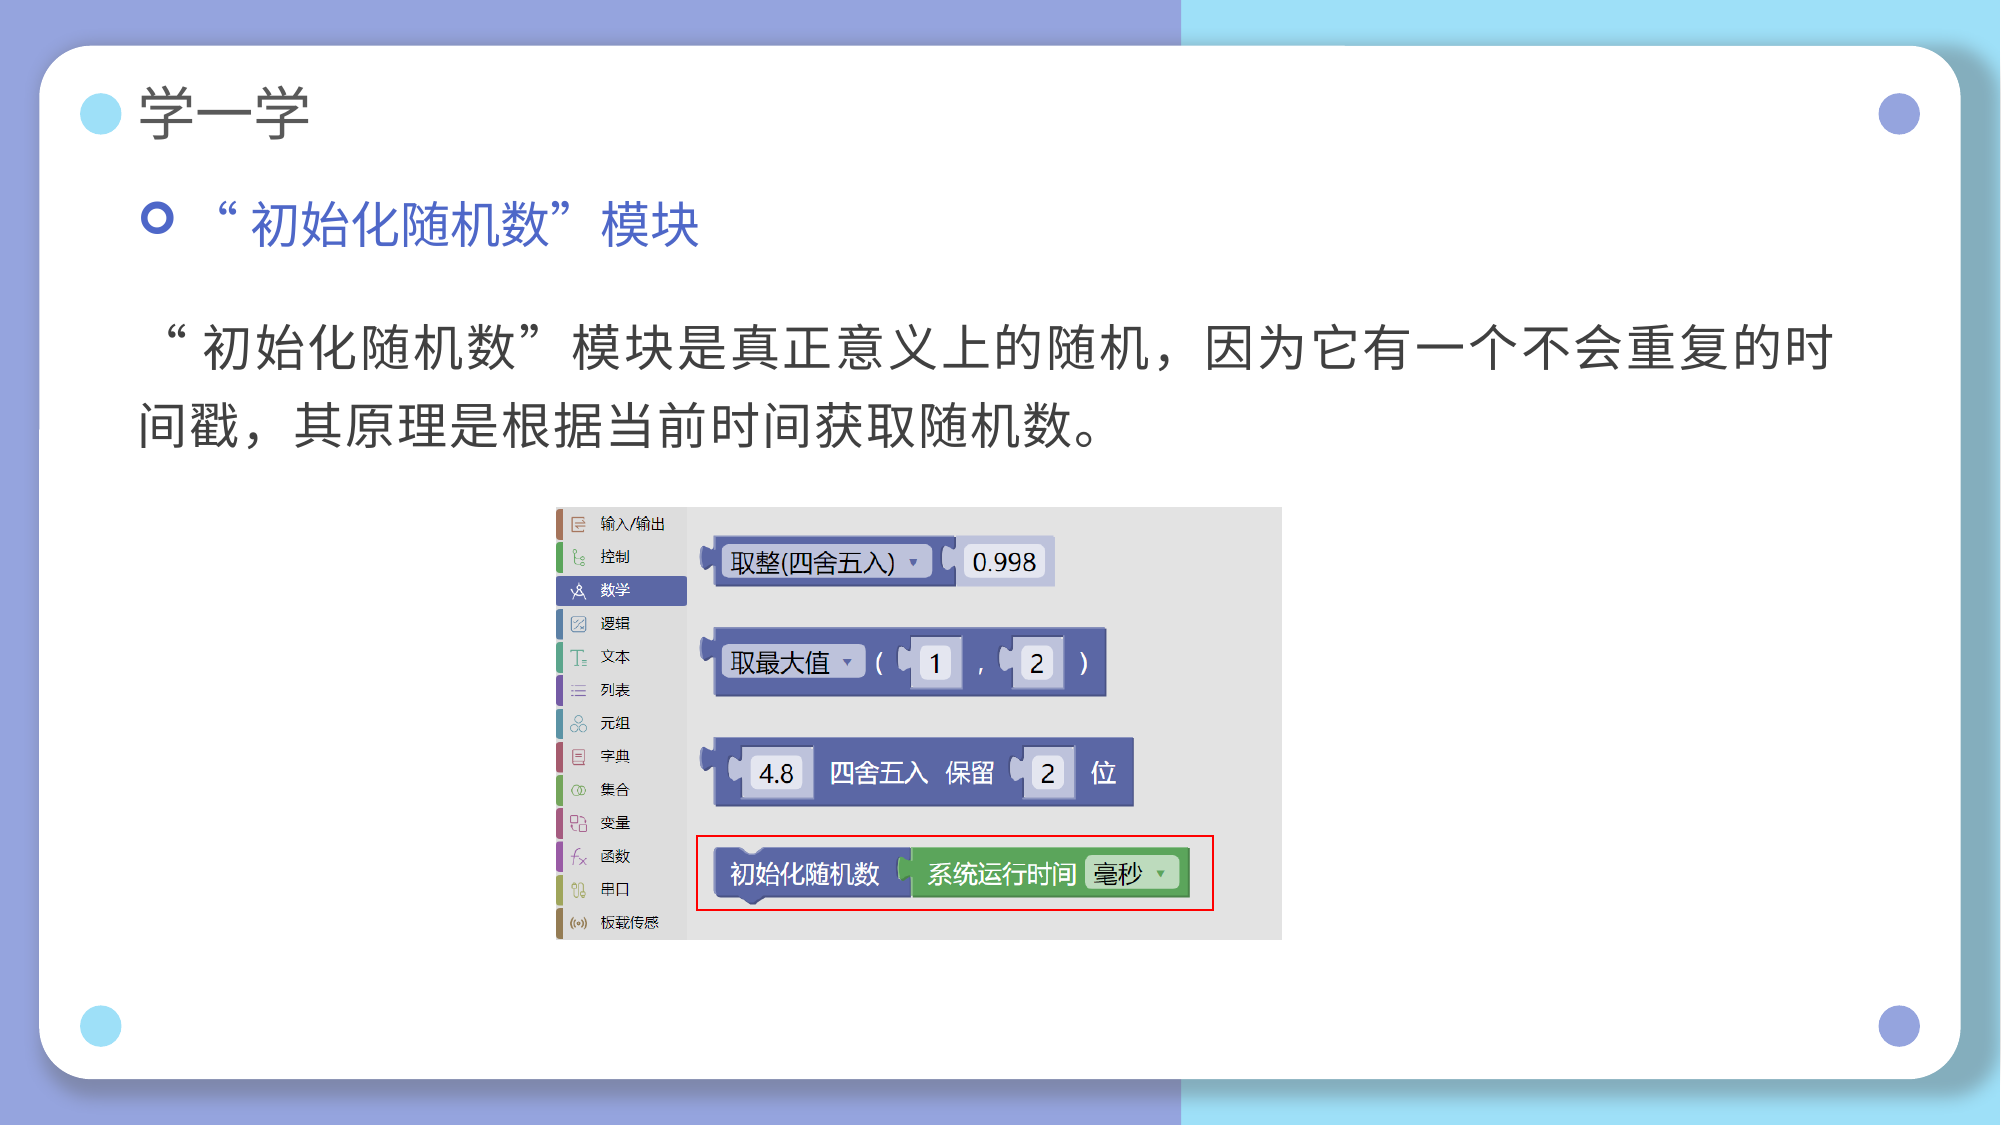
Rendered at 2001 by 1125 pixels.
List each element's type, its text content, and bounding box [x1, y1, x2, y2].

picture [556, 507, 1282, 940]
title 学一学 [137, 77, 976, 157]
list “初始化随机数”模块 [137, 185, 976, 262]
list “初始化随机数”模块是真正意义上的随机，因为它有一个不会重复的时间戳，其原理是根据当前时间获取随机数。 [137, 291, 1839, 997]
